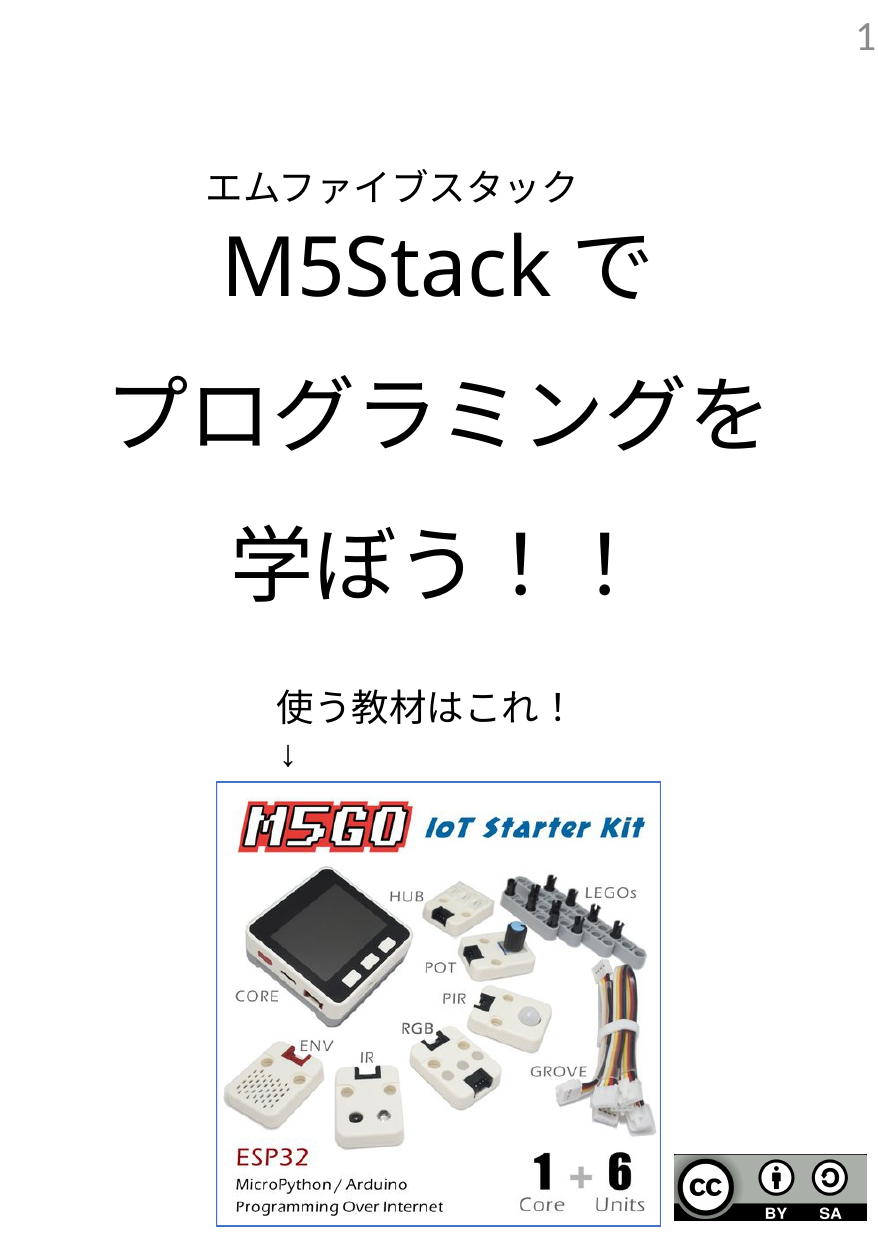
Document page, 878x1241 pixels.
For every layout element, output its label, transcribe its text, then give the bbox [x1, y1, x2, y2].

picture [217, 782, 660, 1226]
text_box エムファイブスタック [191, 156, 598, 217]
text_box 1 [694, 0, 878, 67]
picture [674, 1154, 867, 1221]
title M5Stackで プログラミングを 学ぼう！！ [65, 188, 812, 621]
text_box 使う教材はこれ！ ↓ [262, 676, 615, 782]
